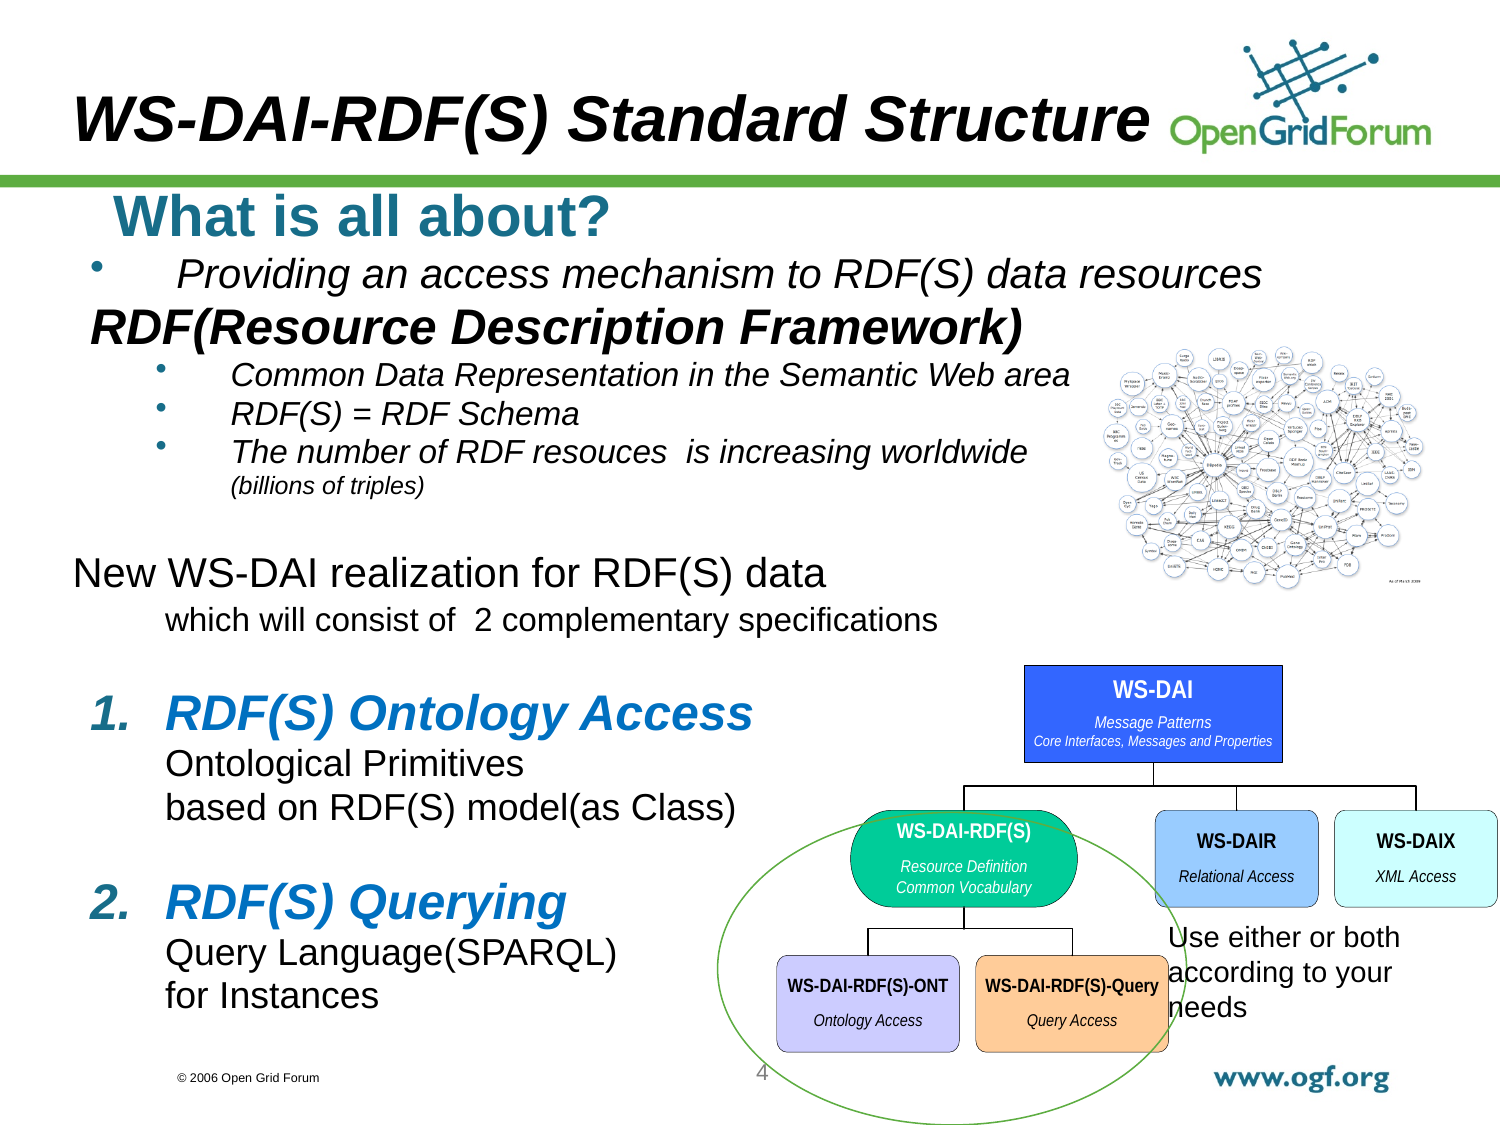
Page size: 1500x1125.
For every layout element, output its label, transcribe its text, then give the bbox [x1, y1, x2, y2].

picture [0, 0, 1500, 174]
picture [774, 662, 1500, 1056]
title WS-DAI-RDF(S) Standard Structure [57, 21, 1334, 184]
picture [1100, 344, 1427, 594]
text_box [717, 871, 1138, 1125]
list What is all about? Providing an access mechanism to RDF(S) data resources RDF(Resource Description Framework) Common Data Representation in the Semantic Web area RDF(S) = RDF Schema The number of RDF resouces is increasing worldwide (billions of triples) New WS-DAI realization for RDF(S) data which will consist of 2 complementary specifications RDF(S) Ontology Access Ontological Primitives based on RDF(S) model(as Class) RDF(S) Querying Query Language(SPARQL) for Instances [0, 184, 1500, 1125]
